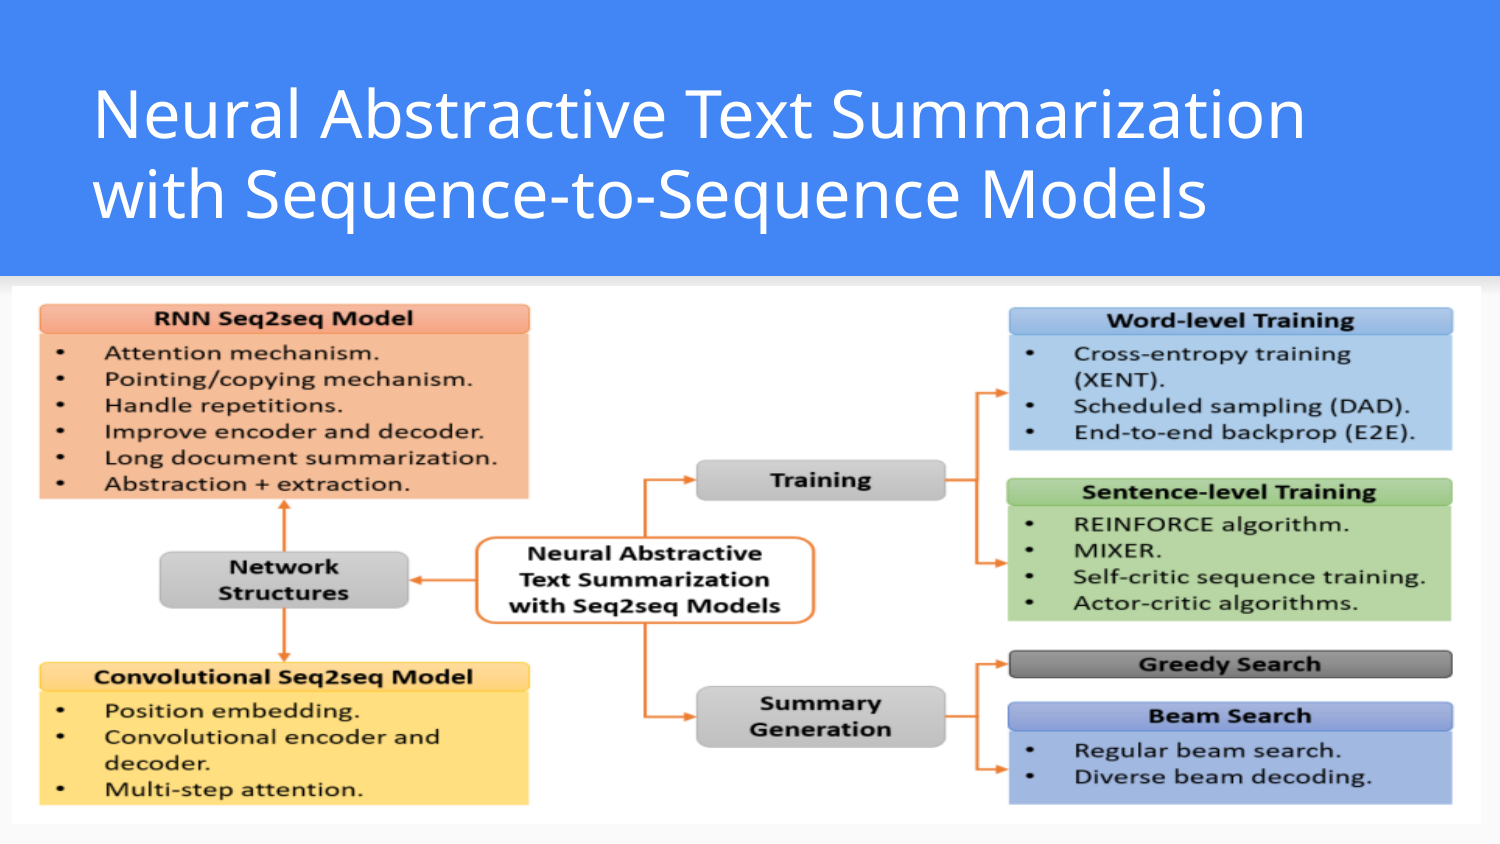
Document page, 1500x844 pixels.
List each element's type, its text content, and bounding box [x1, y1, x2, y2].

title Neural Abstractive Text Summarization with Sequence-to-Sequence Models [77, 121, 1427, 248]
picture [12, 286, 1481, 824]
